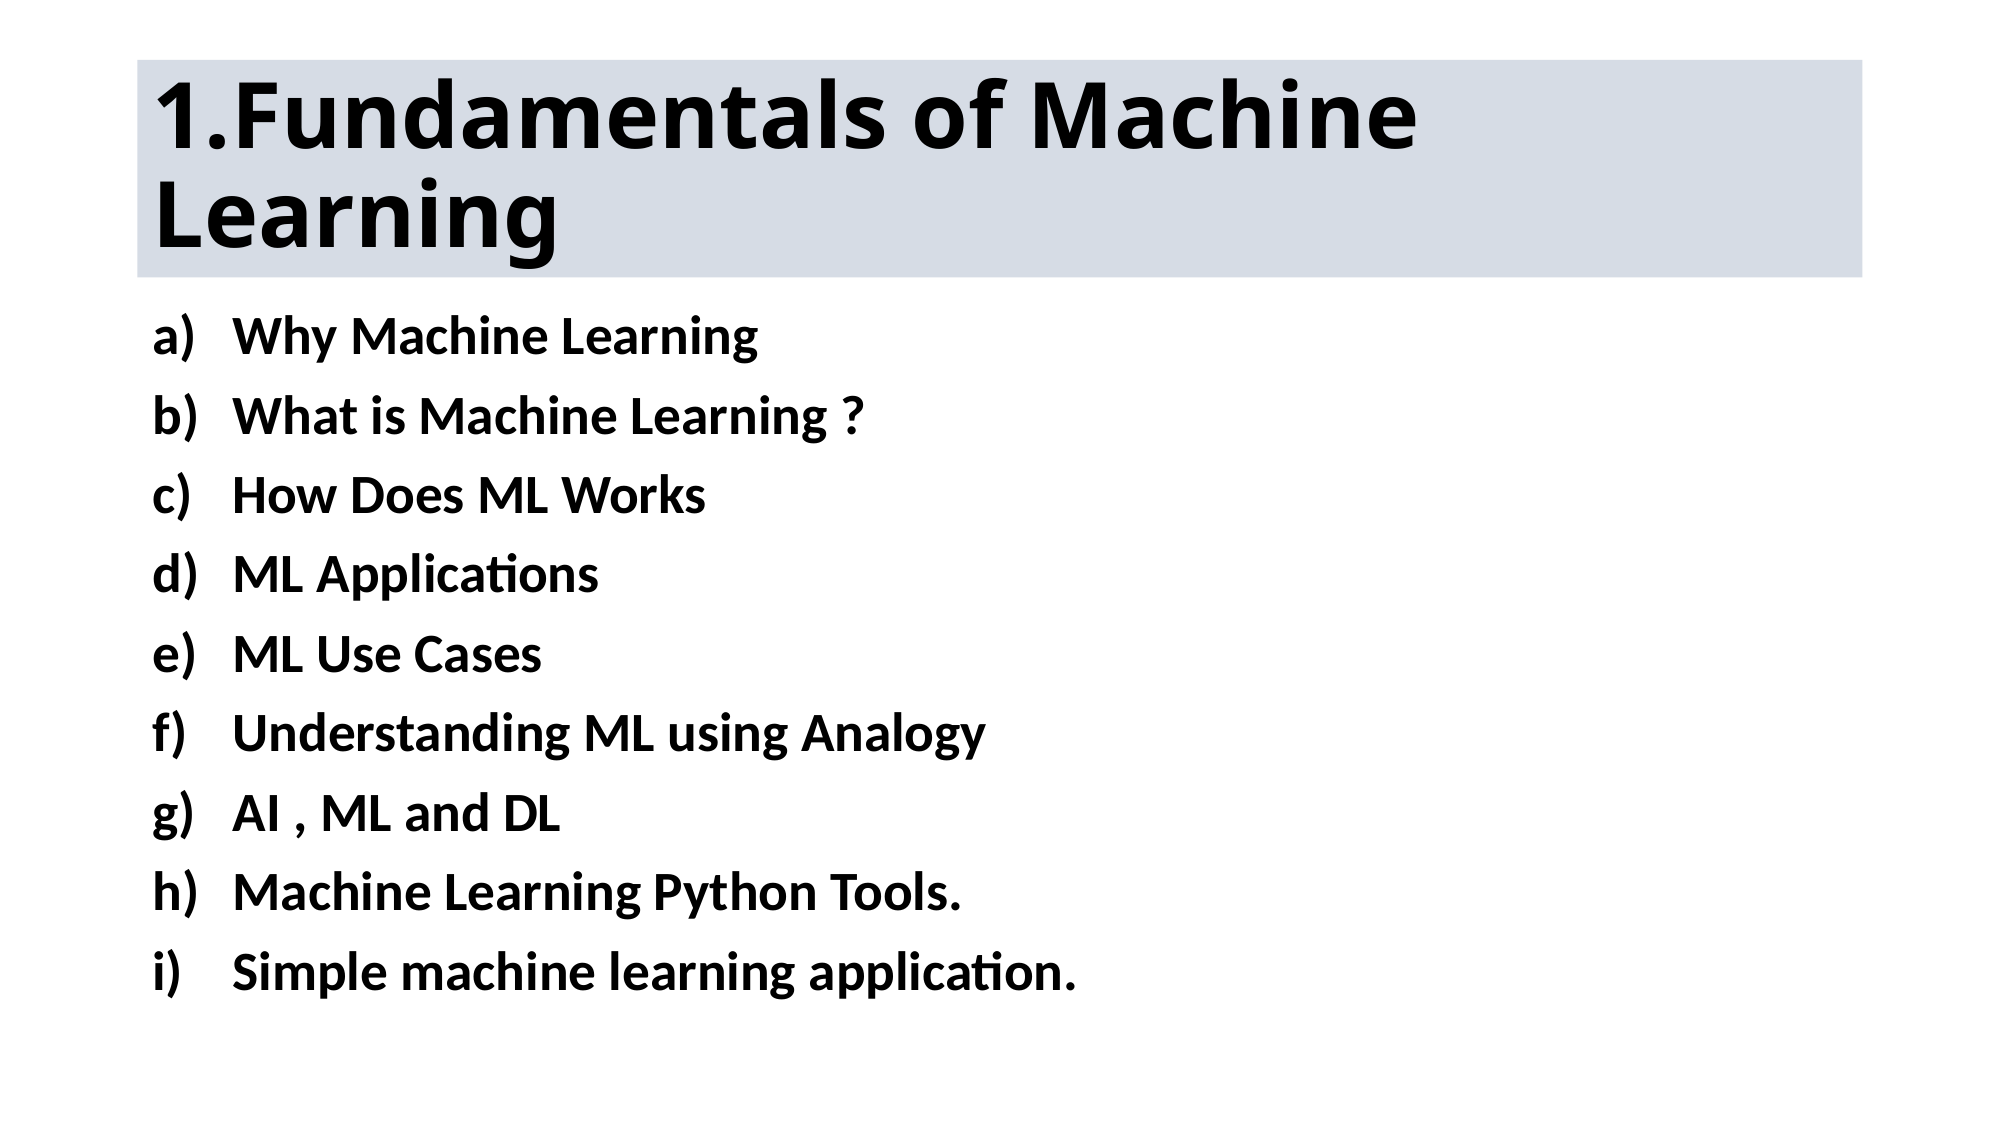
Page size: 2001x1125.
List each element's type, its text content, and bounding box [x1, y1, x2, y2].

title 1.Fundamentals of Machine Learning [137, 59, 1863, 278]
list Why Machine Learning What is Machine Learning ? How Does ML Works ML Applications ML Use Cases Understanding ML using Analogy AI , ML and DL Machine Learning Python Tools. Simple machine learning application. [137, 299, 1863, 1014]
